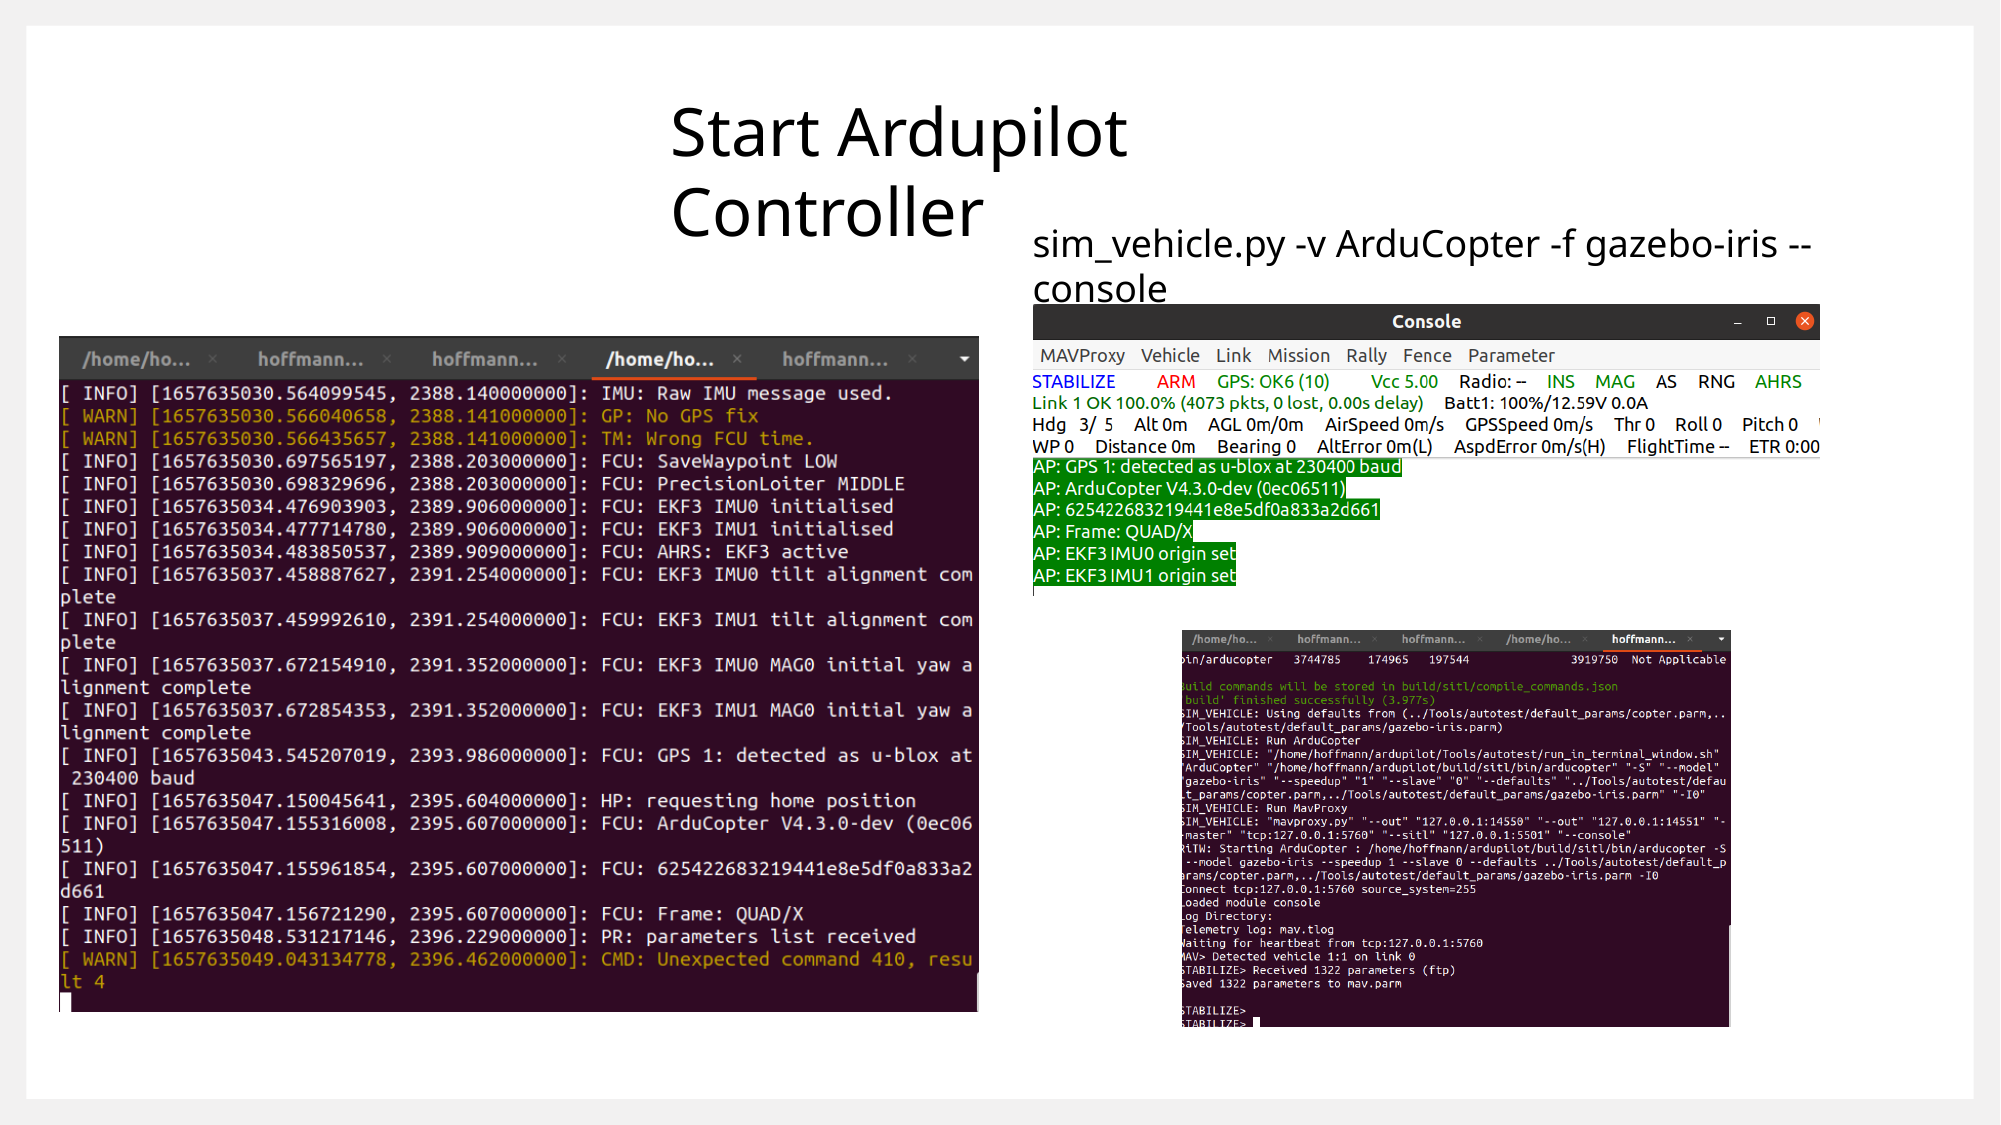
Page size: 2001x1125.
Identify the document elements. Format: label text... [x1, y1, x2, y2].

picture [1182, 630, 1731, 1027]
text_box Start Ardupilot Controller [655, 82, 1380, 258]
picture [59, 336, 979, 1012]
picture [1033, 304, 1820, 597]
text_box sim_vehicle.py -v ArduCopter -f gazebo-iris --console [1017, 212, 1894, 318]
